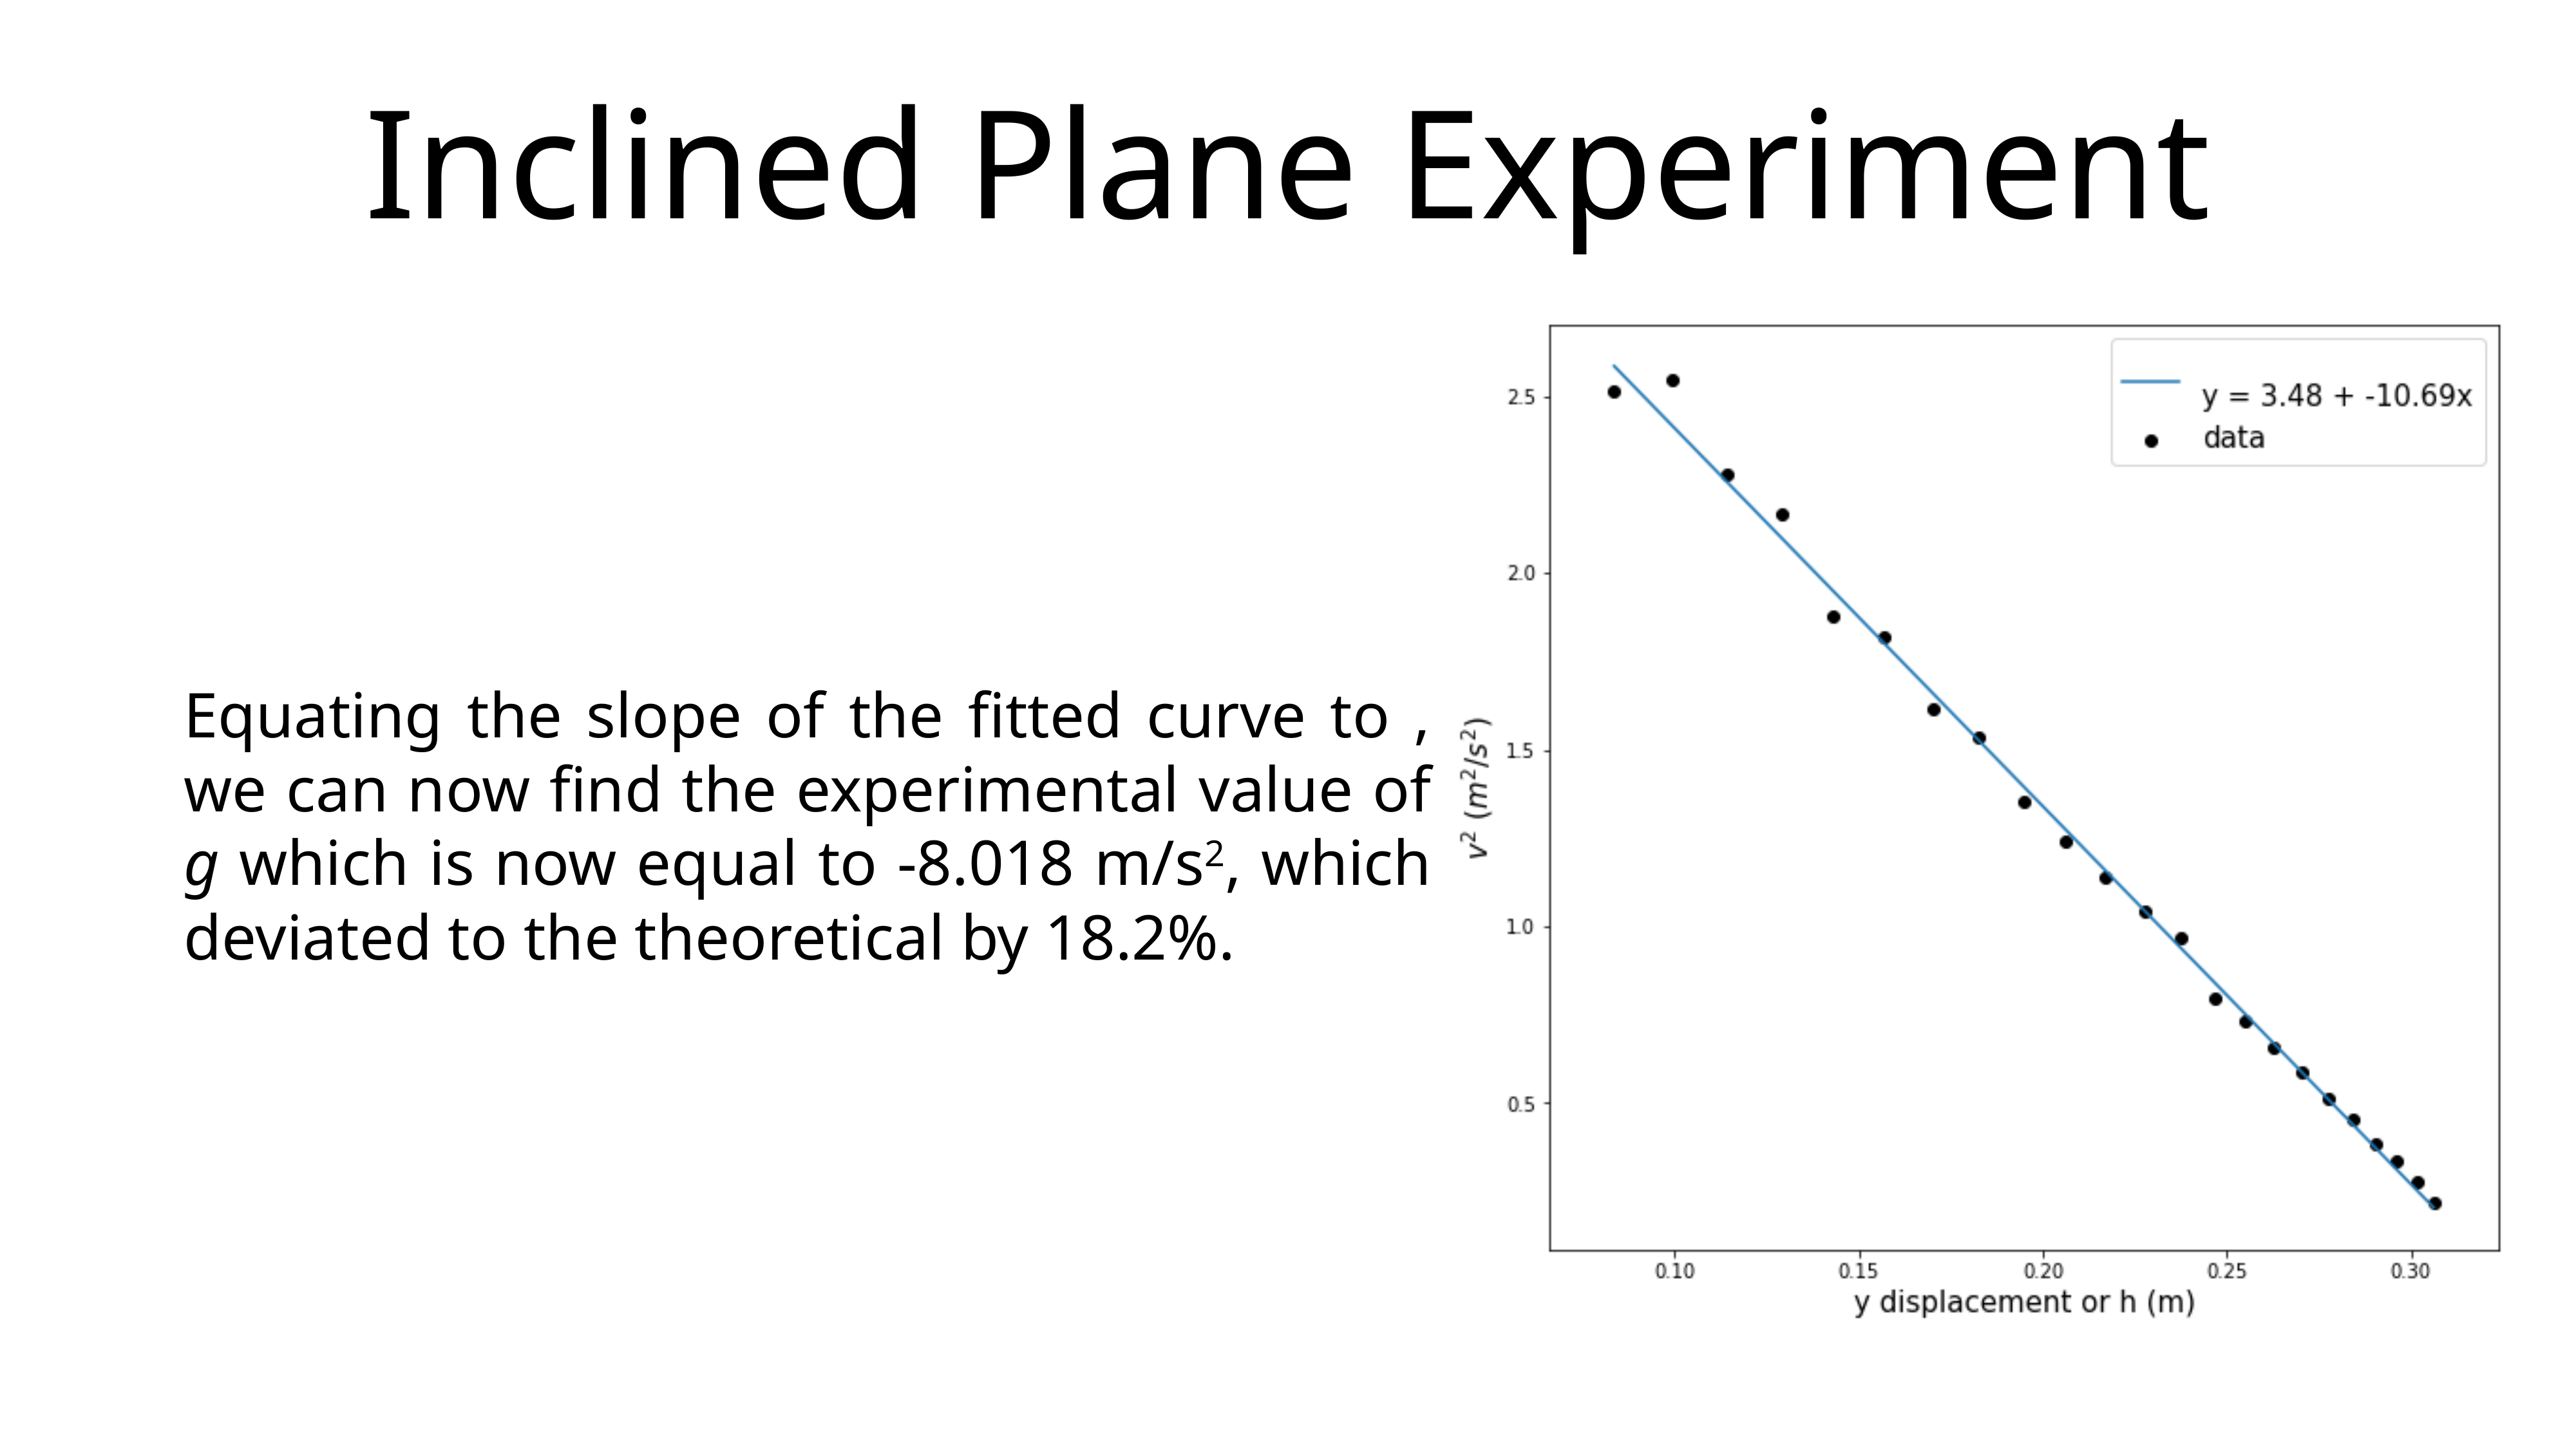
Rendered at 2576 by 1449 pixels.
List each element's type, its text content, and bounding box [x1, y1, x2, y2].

picture [1446, 305, 2518, 1332]
title Inclined Plane Experiment [178, 37, 2398, 279]
list Equating the slope of the fitted curve to , we can now find the experimental value of g which is now equal to -8.018 m/s2, which deviated to the theoretical by 18.2%. [178, 332, 1438, 1316]
